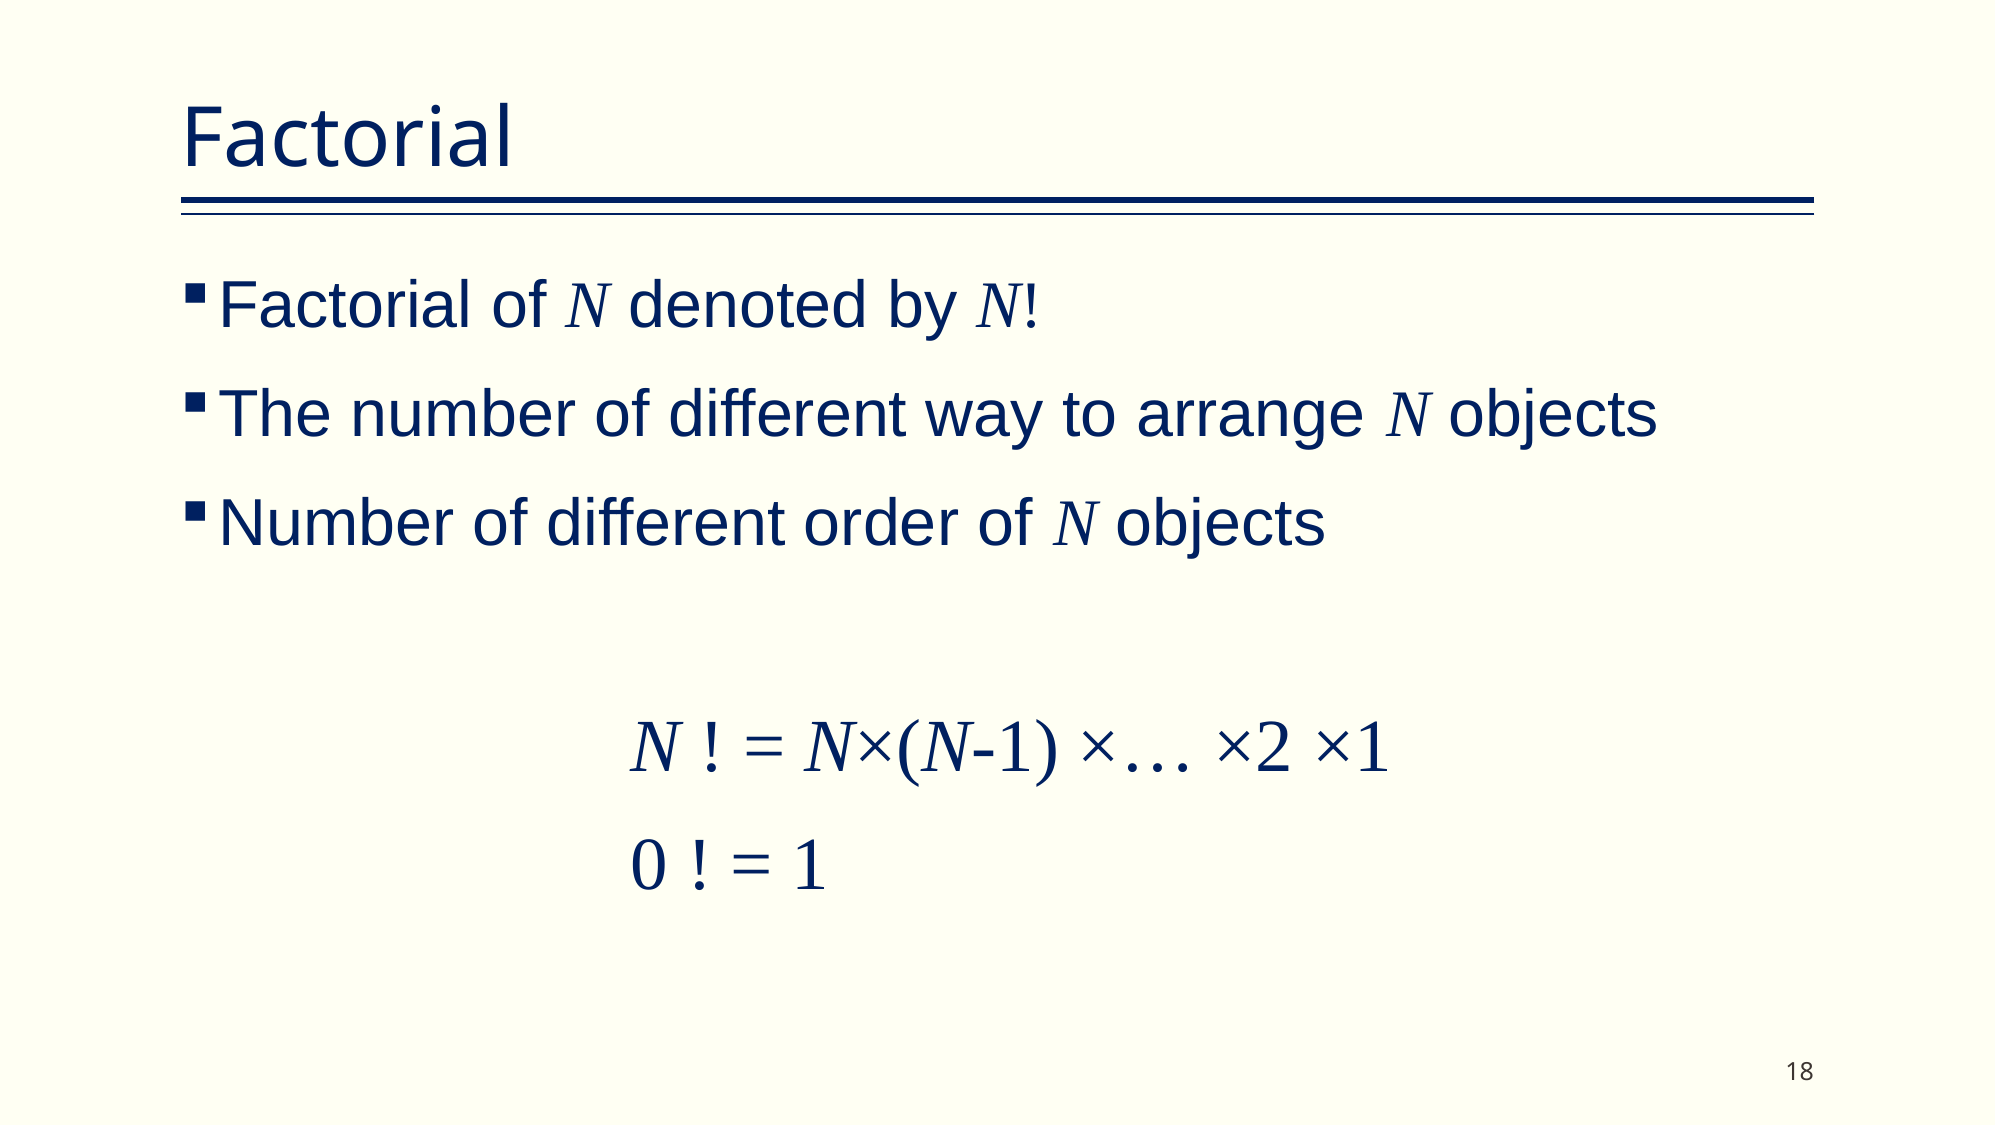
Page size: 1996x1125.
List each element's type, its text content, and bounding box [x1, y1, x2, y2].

title Factorial [180, 12, 1814, 193]
list Factorial of N denoted by N! The number of different way to arrange N objects Number of different order of N objects N ! = N×(N-1) ×… ×2 ×1 0 ! = 1 [180, 262, 1815, 1013]
slide_number 18 [1514, 1042, 1814, 1103]
